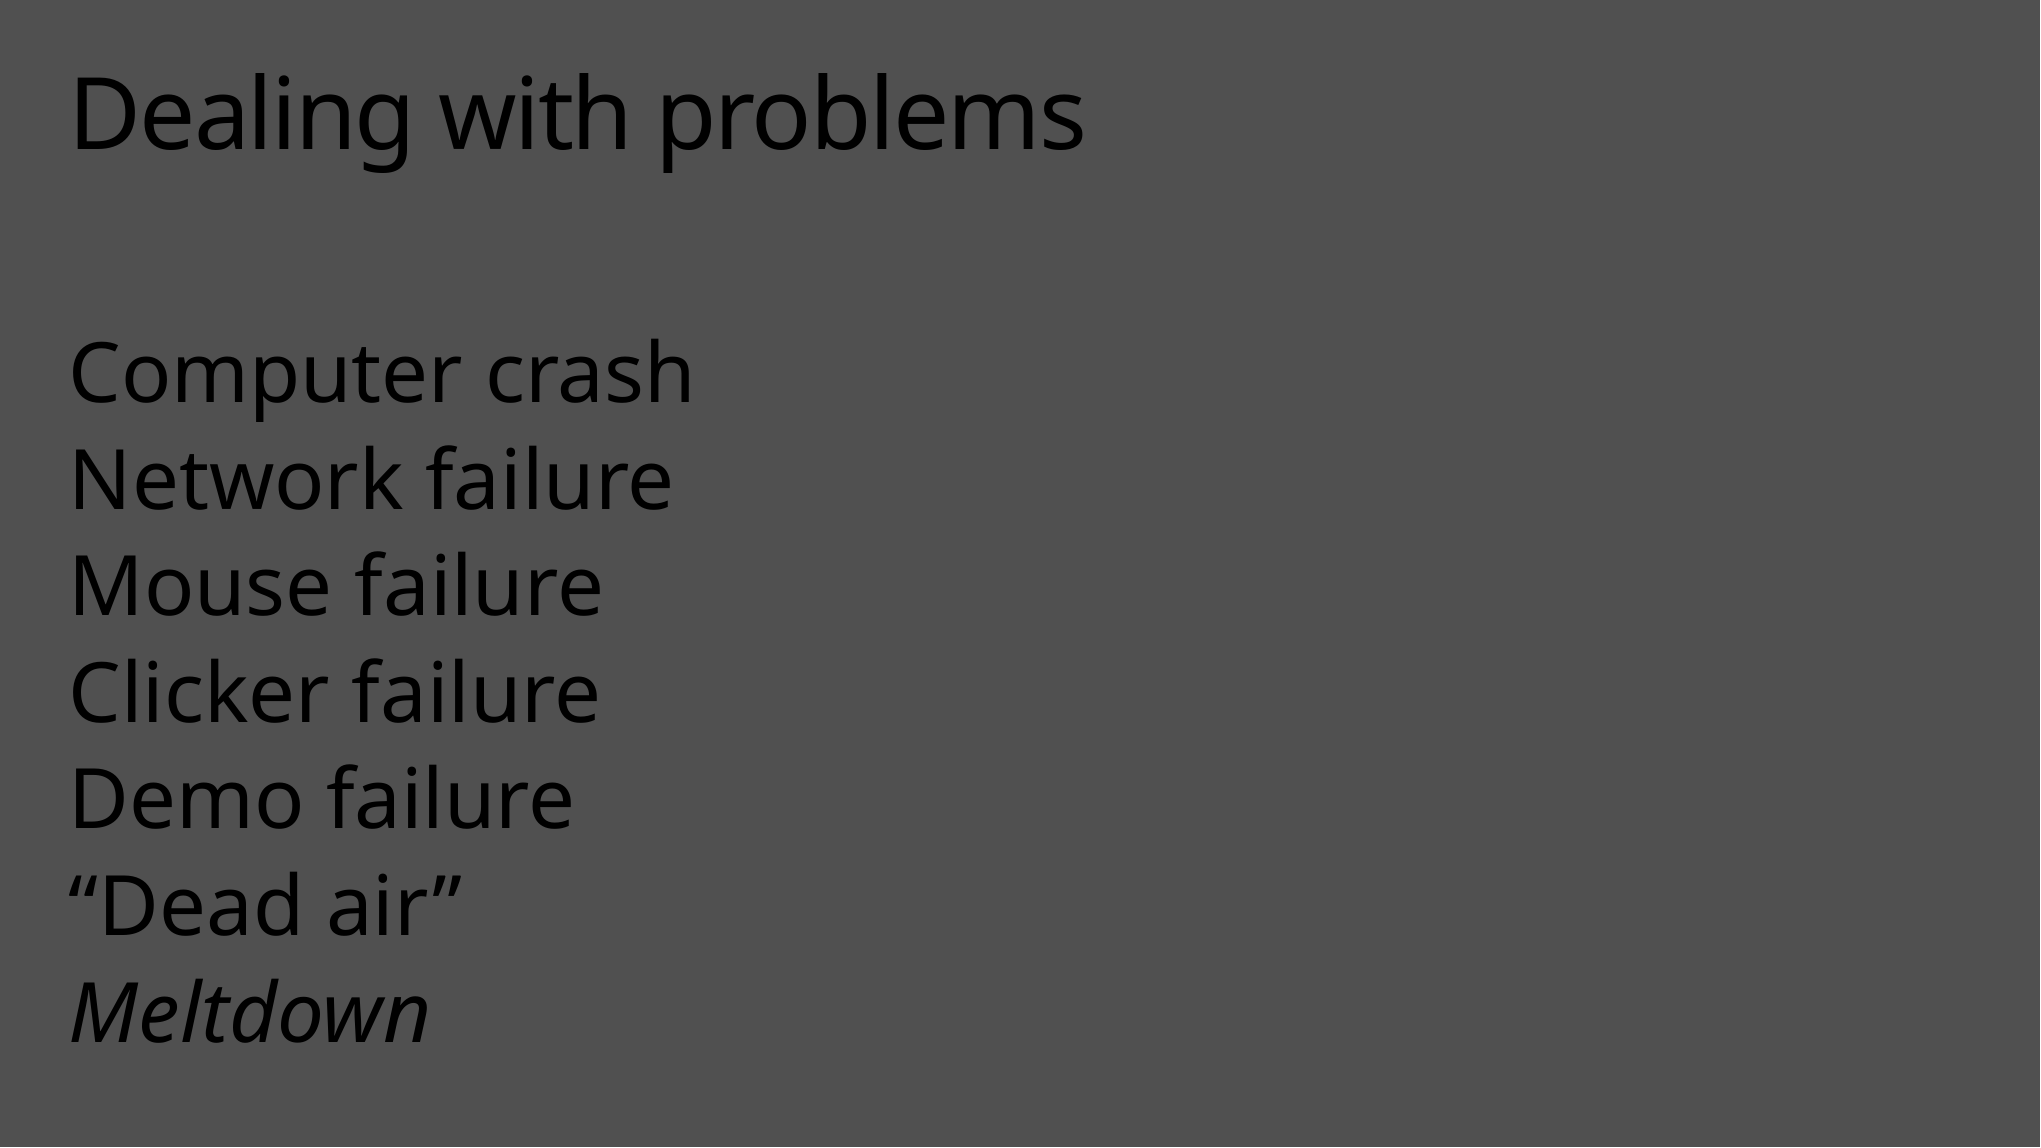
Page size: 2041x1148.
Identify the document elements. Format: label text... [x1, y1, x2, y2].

title Dealing with problems [45, 48, 1996, 198]
list Computer crash Network failure Mouse failure Clicker failure Demo failure “Dead air” Meltdown [45, 198, 1996, 1098]
